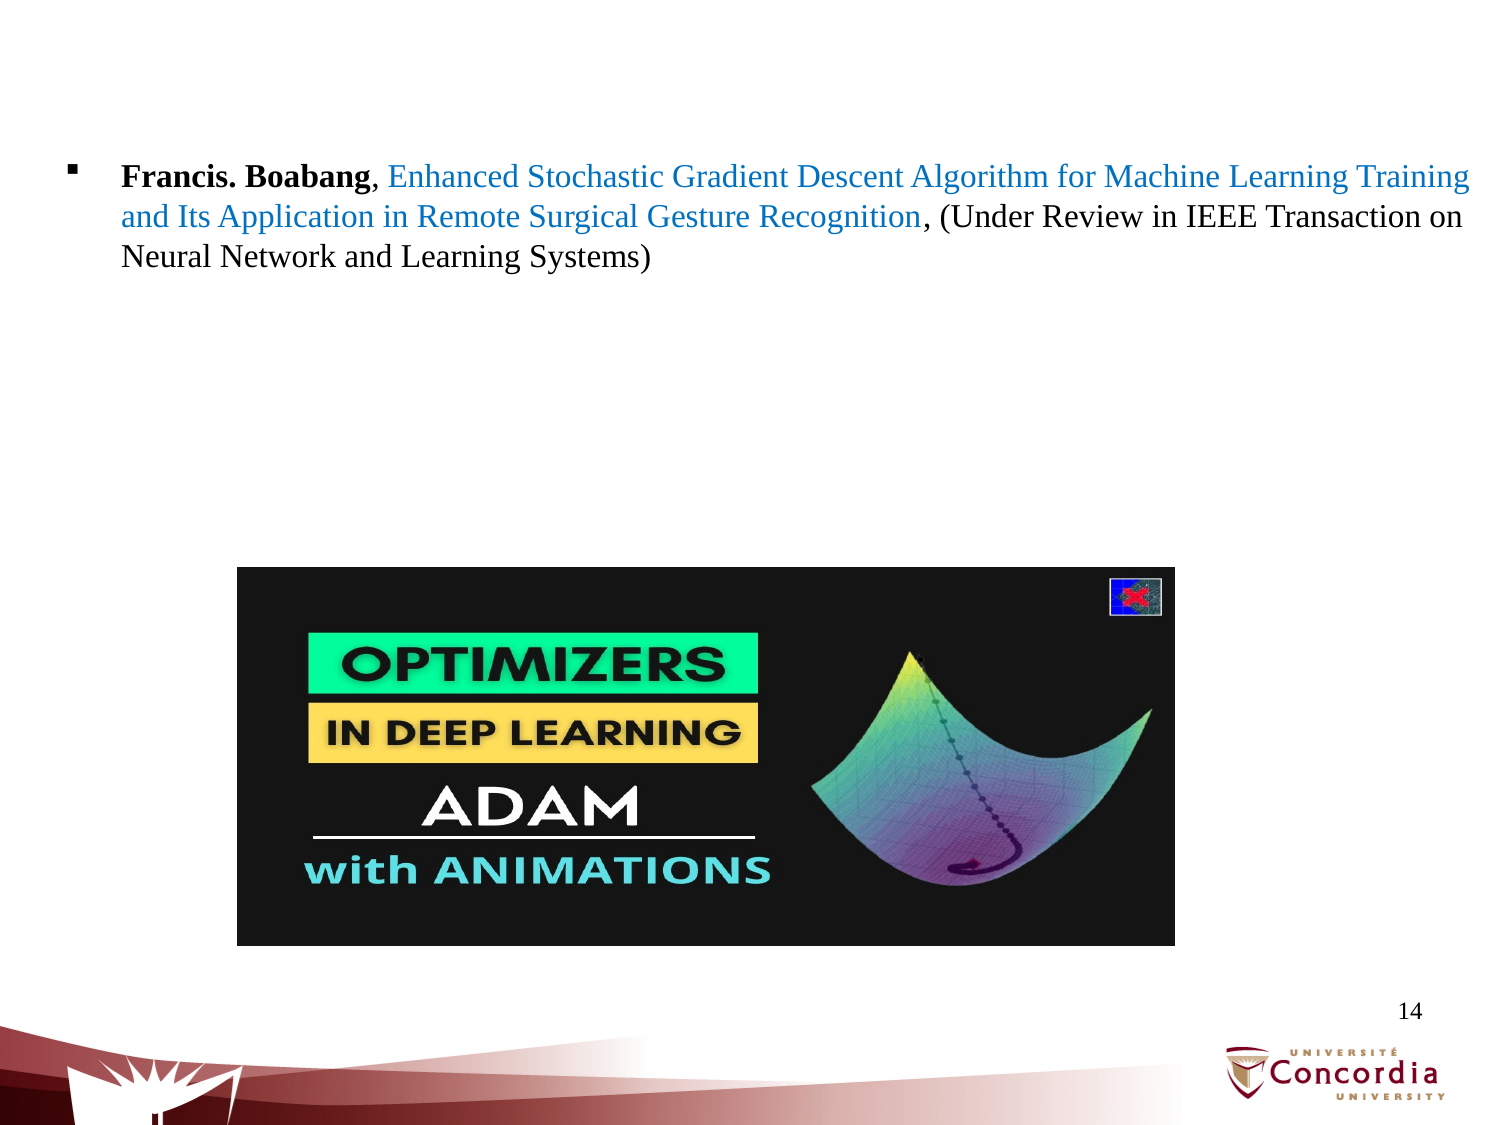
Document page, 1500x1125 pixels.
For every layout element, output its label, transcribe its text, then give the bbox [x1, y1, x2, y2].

list Francis. Boabang, Enhanced Stochastic Gradient Descent Algorithm for Machine Learning Training and Its Application in Remote Surgical Gesture Recognition, (Under Review in IEEE Transaction on Neural Network and Learning Systems) [49, 99, 1488, 851]
picture [0, 0, 1500, 1125]
slide_number 14 [987, 987, 1438, 1048]
